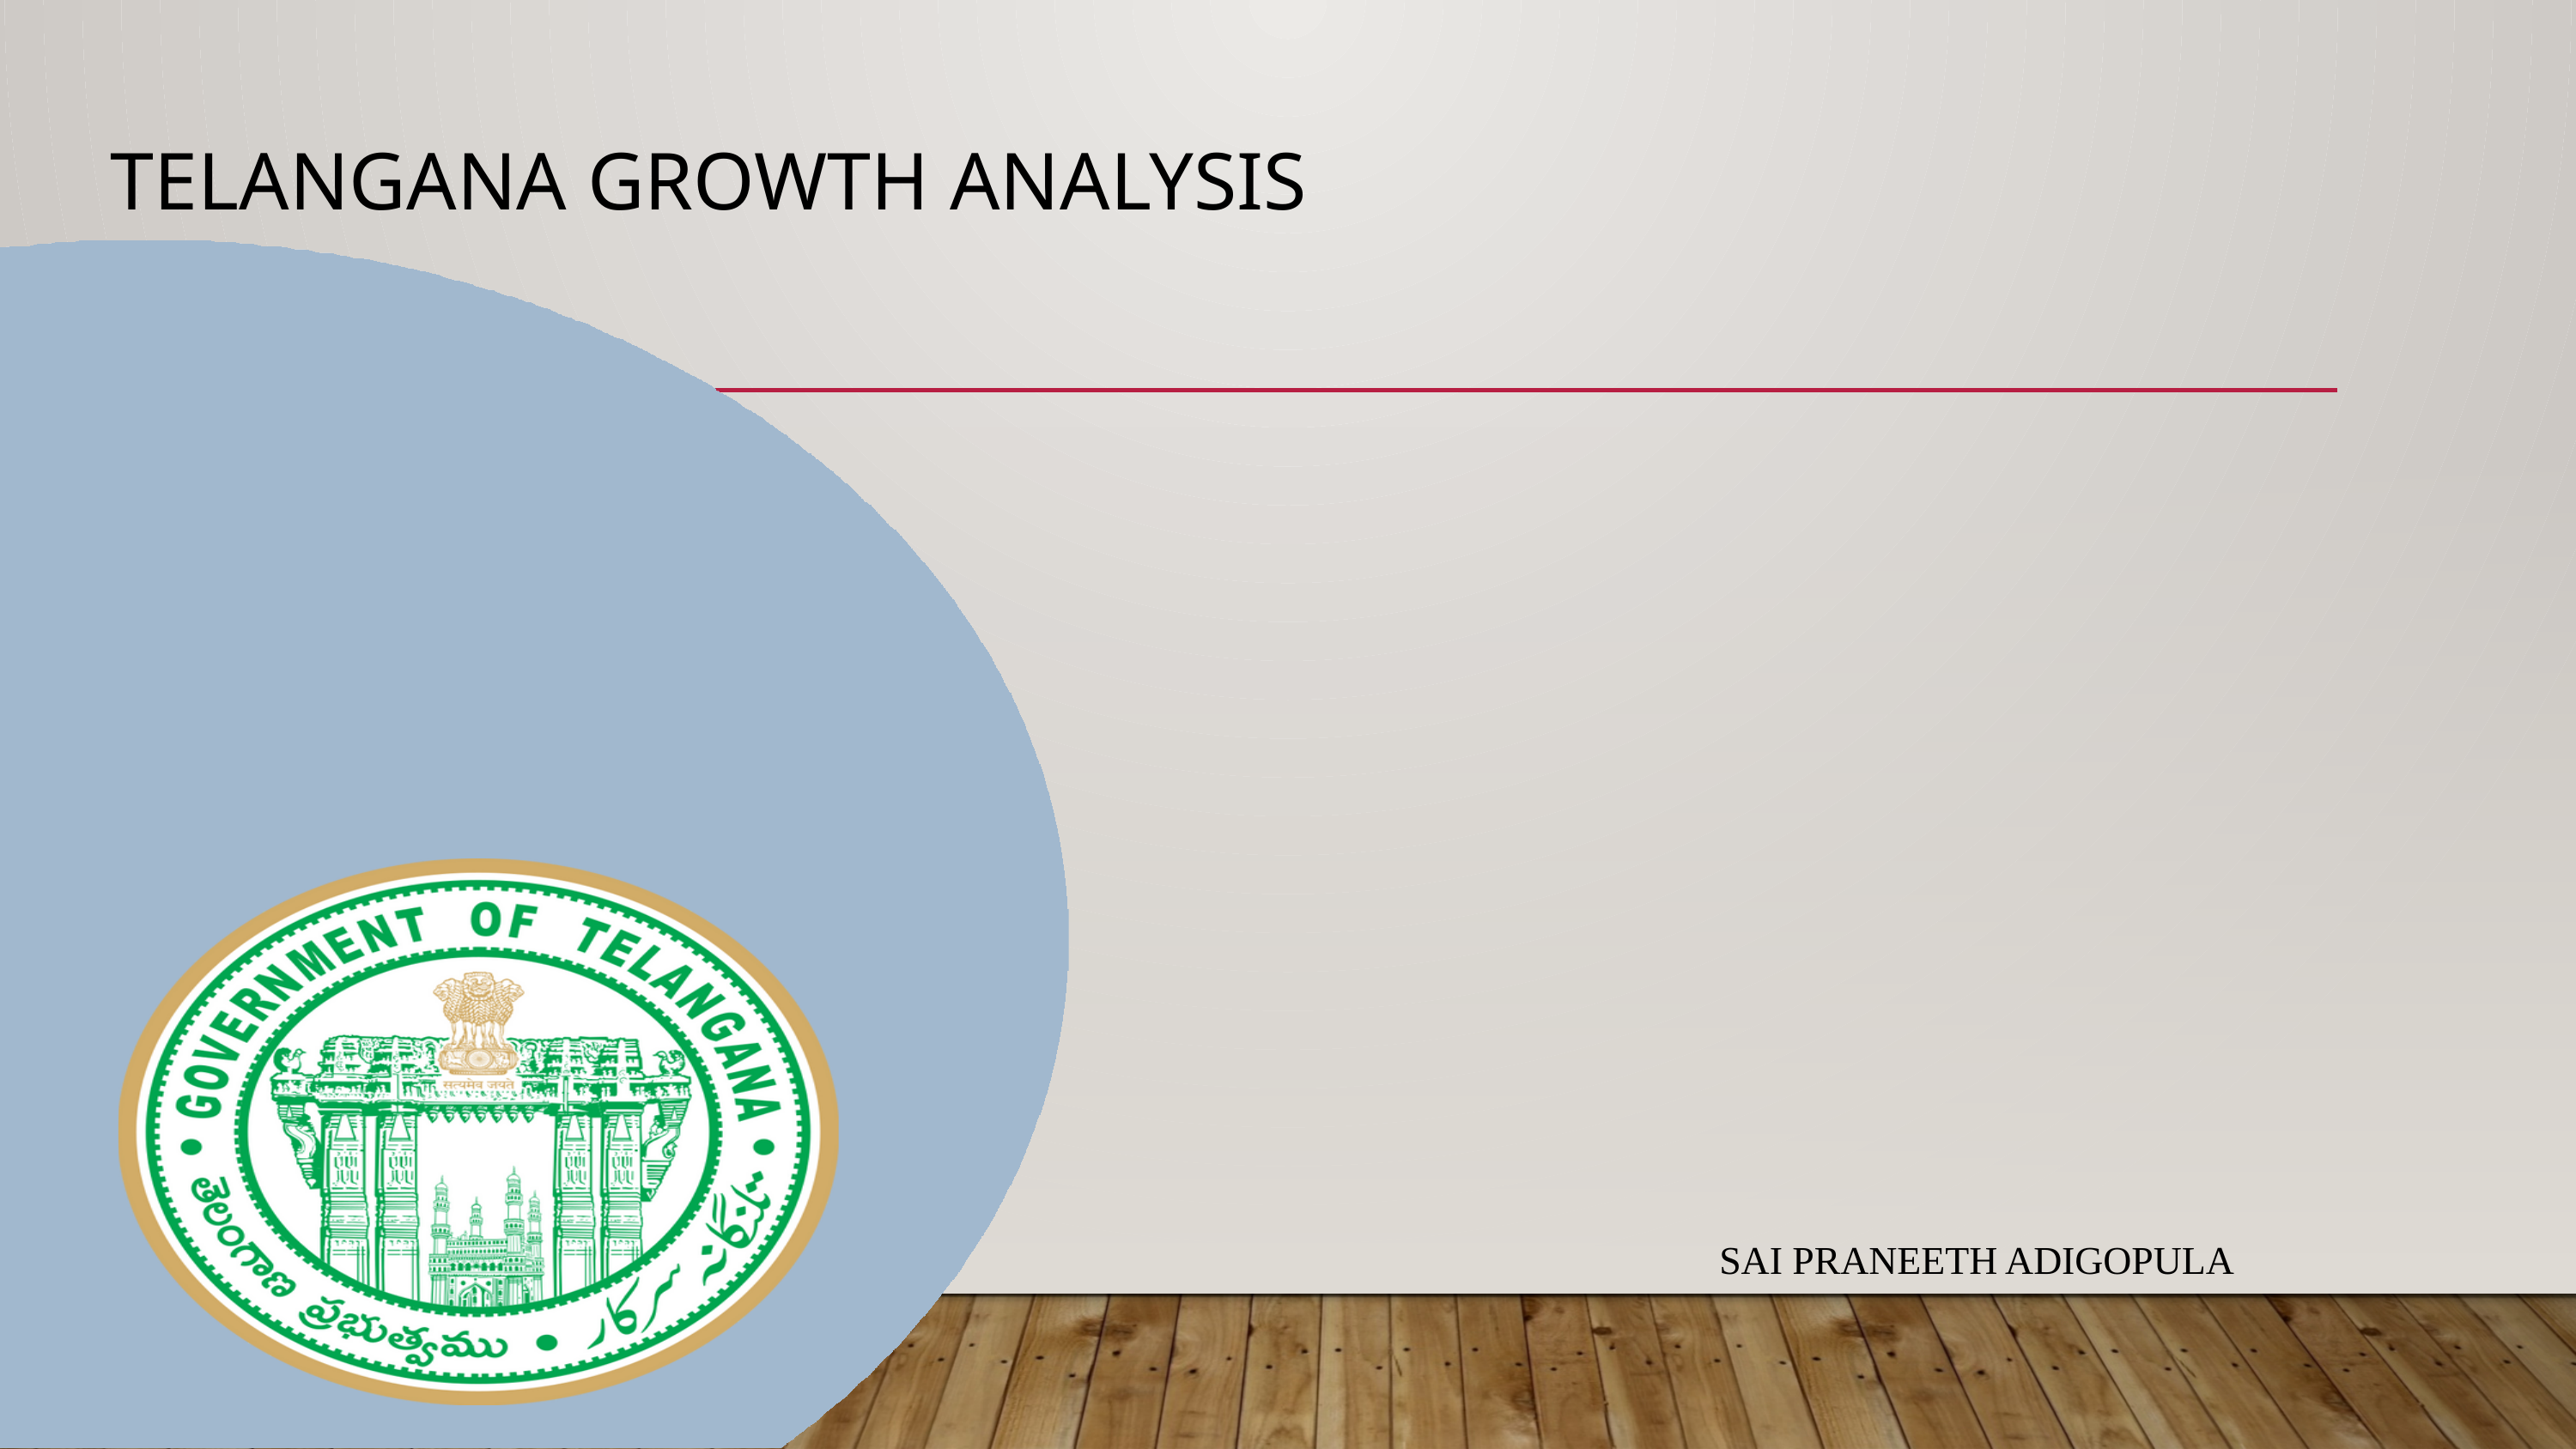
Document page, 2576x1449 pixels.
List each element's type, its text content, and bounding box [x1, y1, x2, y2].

title Telangana Growth Analysis [105, 129, 1449, 373]
text_box SAI PRANEETH ADIGOPULA [1706, 1228, 2458, 1288]
picture [1069, 1294, 2576, 1449]
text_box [0, 240, 1069, 1449]
